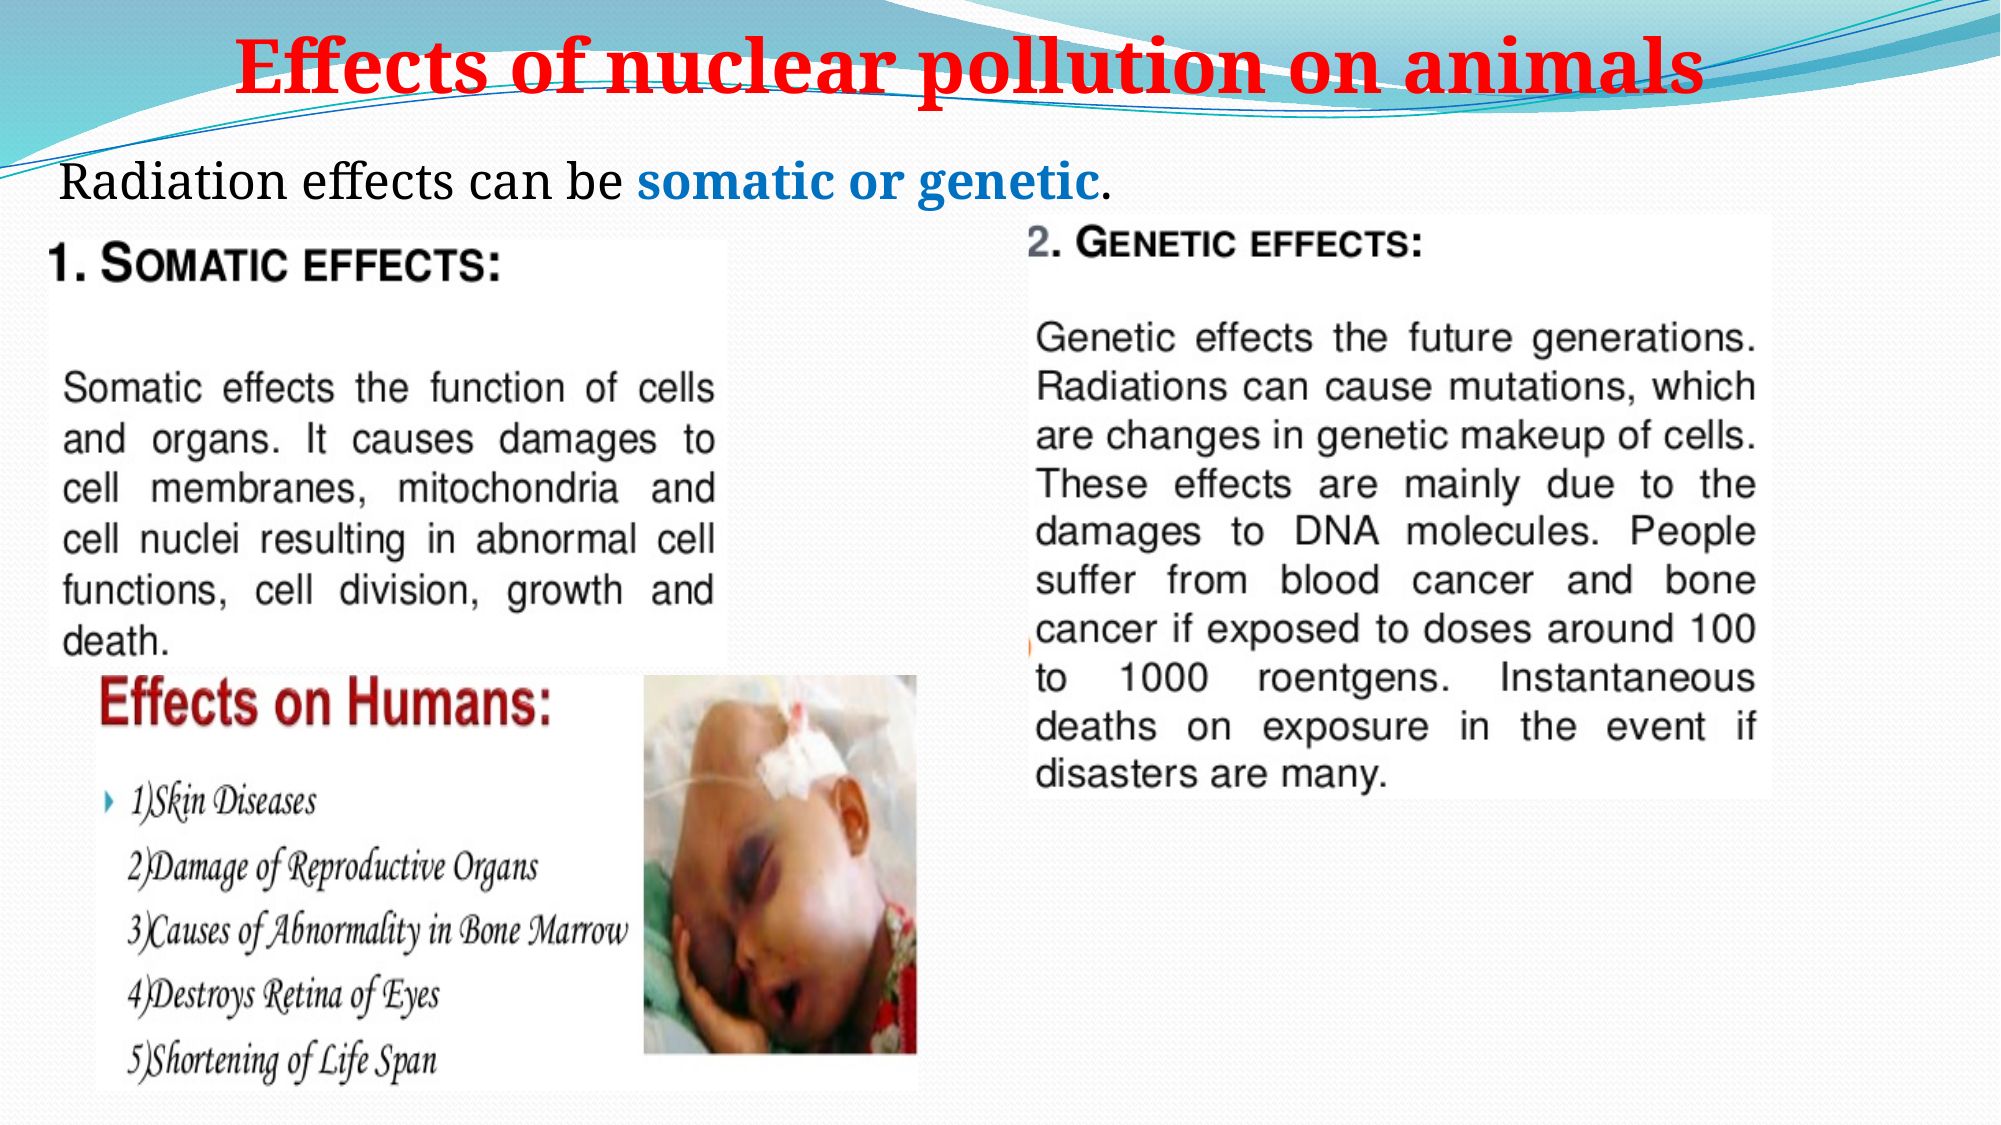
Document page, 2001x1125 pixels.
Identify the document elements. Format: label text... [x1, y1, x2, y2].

picture [48, 240, 728, 668]
text_box Effects of nuclear pollution on animals [0, 11, 1962, 116]
picture [1028, 214, 1773, 799]
picture [95, 675, 919, 1092]
text_box Radiation effects can be somatic or genetic. [43, 116, 1492, 322]
